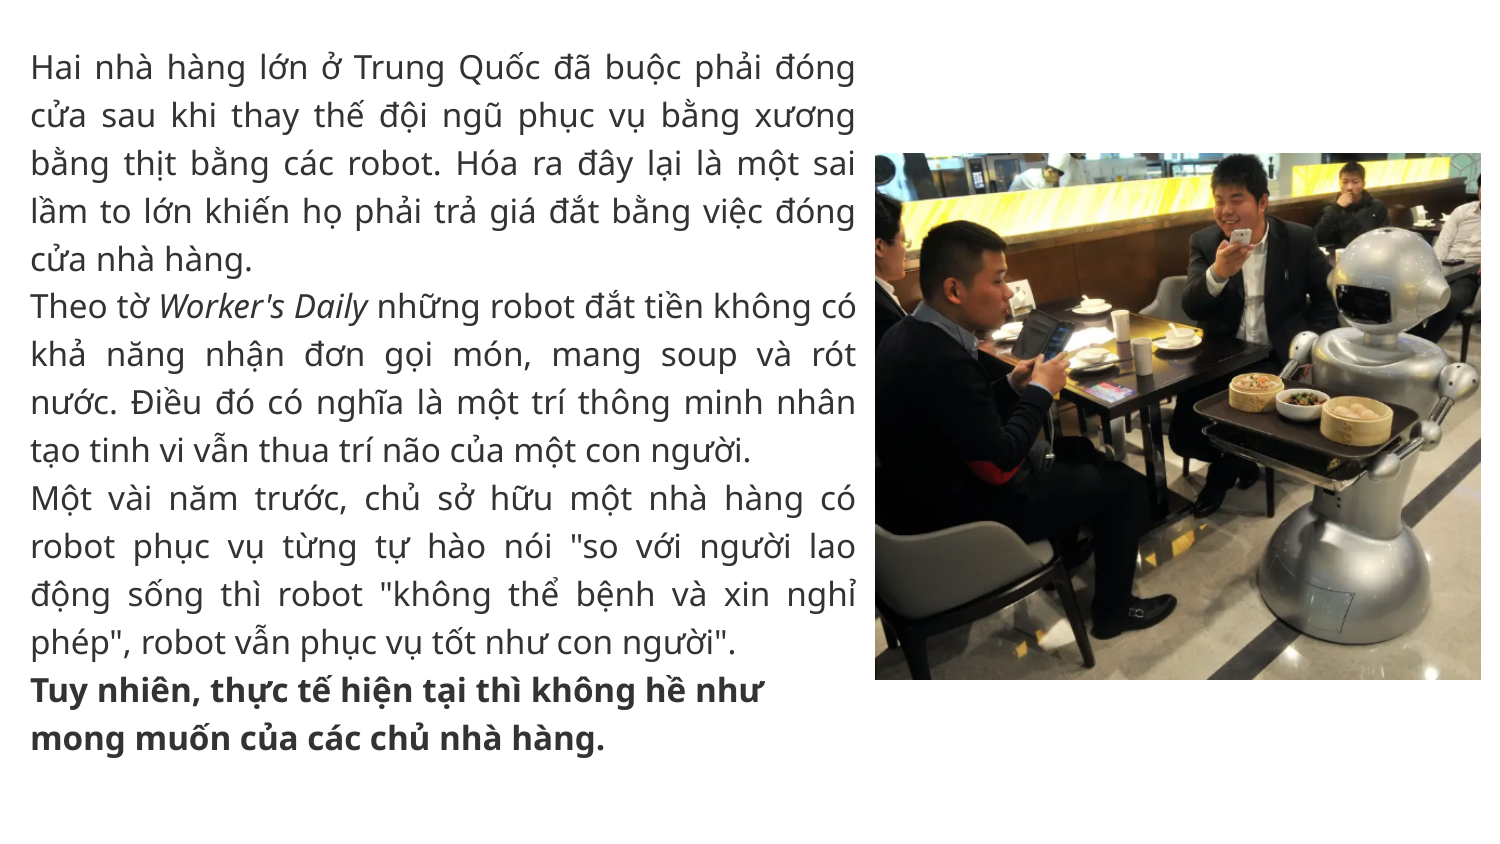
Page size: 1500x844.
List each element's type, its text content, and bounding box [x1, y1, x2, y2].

text_box Hai nhà hàng lớn ở Trung Quốc đã buộc phải đóng cửa sau khi thay thế đội ngũ phục vụ bằng xương bằng thịt bằng các robot. Hóa ra đây lại là một sai lầm to lớn khiến họ phải trả giá đắt bằng việc đóng cửa nhà hàng. Theo tờ Worker's Daily những robot đắt tiền không có khả năng nhận đơn gọi món, mang soup và rót nước. Điều đó có nghĩa là một trí thông minh nhân tạo tinh vi vẫn thua trí não của một con người. Một vài năm trước, chủ sở hữu một nhà hàng có robot phục vụ từng tự hào nói "so với người lao động sống thì robot "không thể bệnh và xin nghỉ phép", robot vẫn phục vụ tốt như con người". Tuy nhiên, thực tế hiện tại thì không hề như mong muốn của các chủ nhà hàng. [15, 30, 873, 764]
picture [875, 152, 1481, 680]
